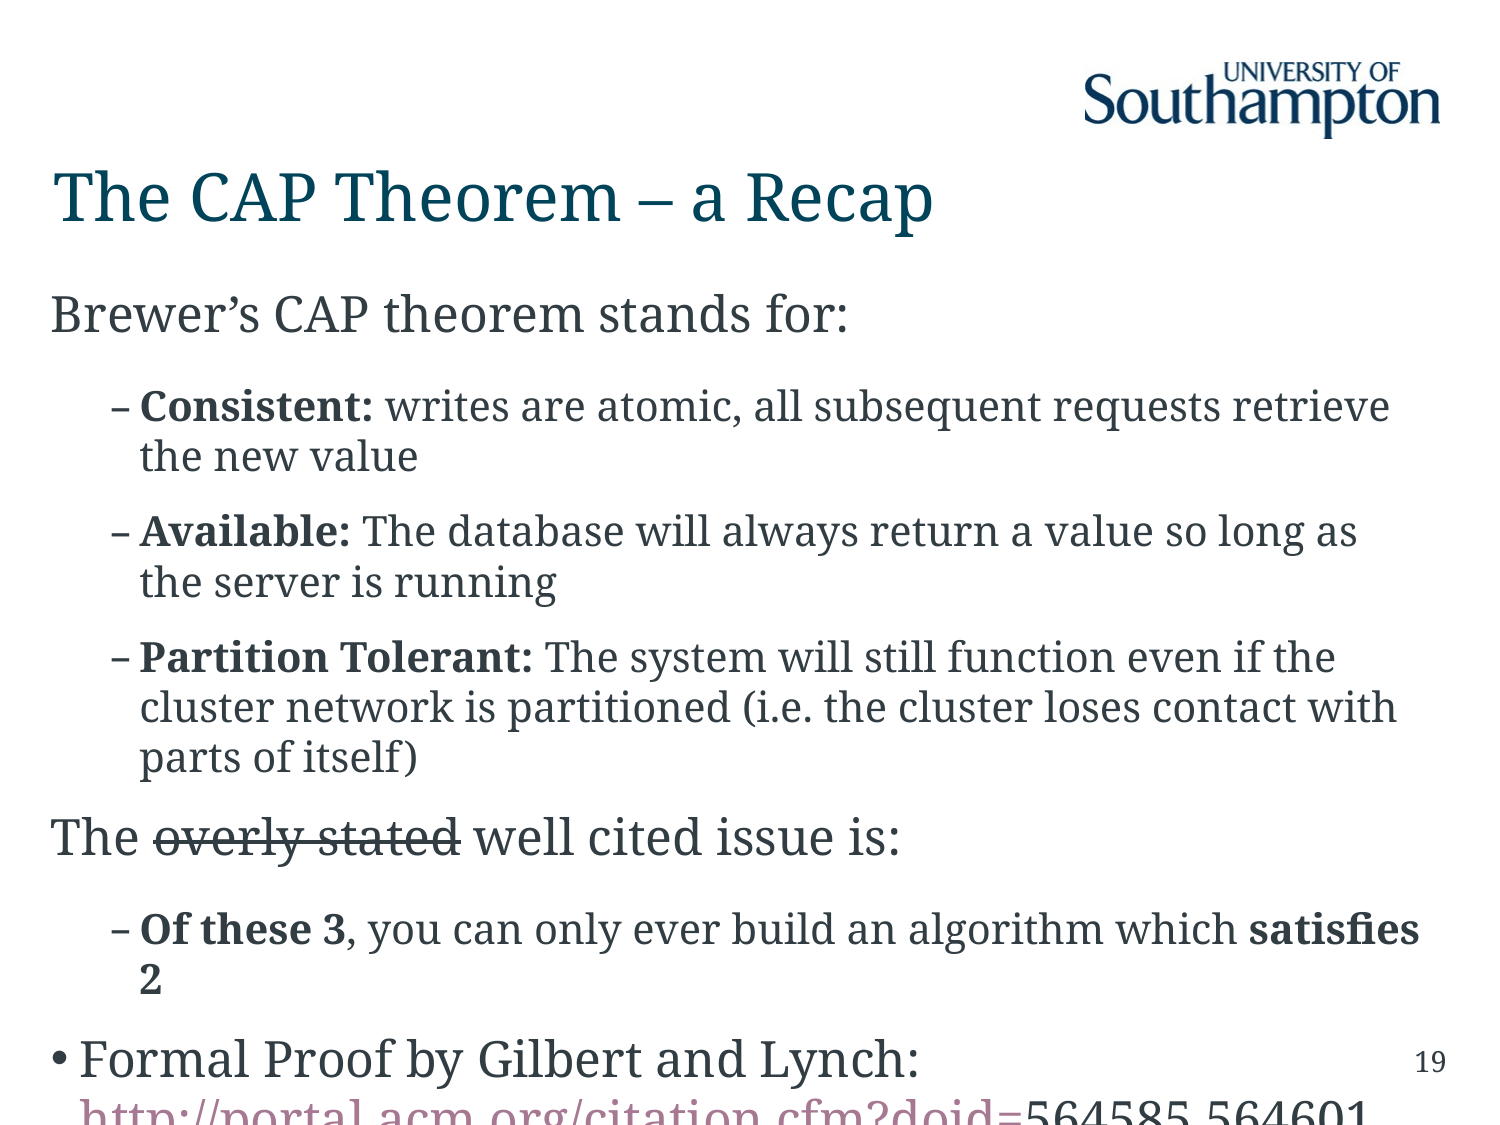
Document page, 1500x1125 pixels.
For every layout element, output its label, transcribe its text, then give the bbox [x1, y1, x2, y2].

title The CAP Theorem – a Recap [52, 147, 1448, 255]
list Brewer’s CAP theorem stands for: Consistent: writes are atomic, all subsequent requests retrieve the new value Available: The database will always return a value so long as the server is running Partition Tolerant: The system will still function even if the cluster network is partitioned (i.e. the cluster loses contact with parts of itself) The overly stated well cited issue is: Of these 3, you can only ever build an algorithm which satisfies 2 Formal Proof by Gilbert and Lynch: http://portal.acm.org/citation.cfm?doid=564585.564601 [50, 274, 1445, 1009]
picture [1085, 62, 1440, 139]
slide_number 19 [1159, 1035, 1448, 1088]
